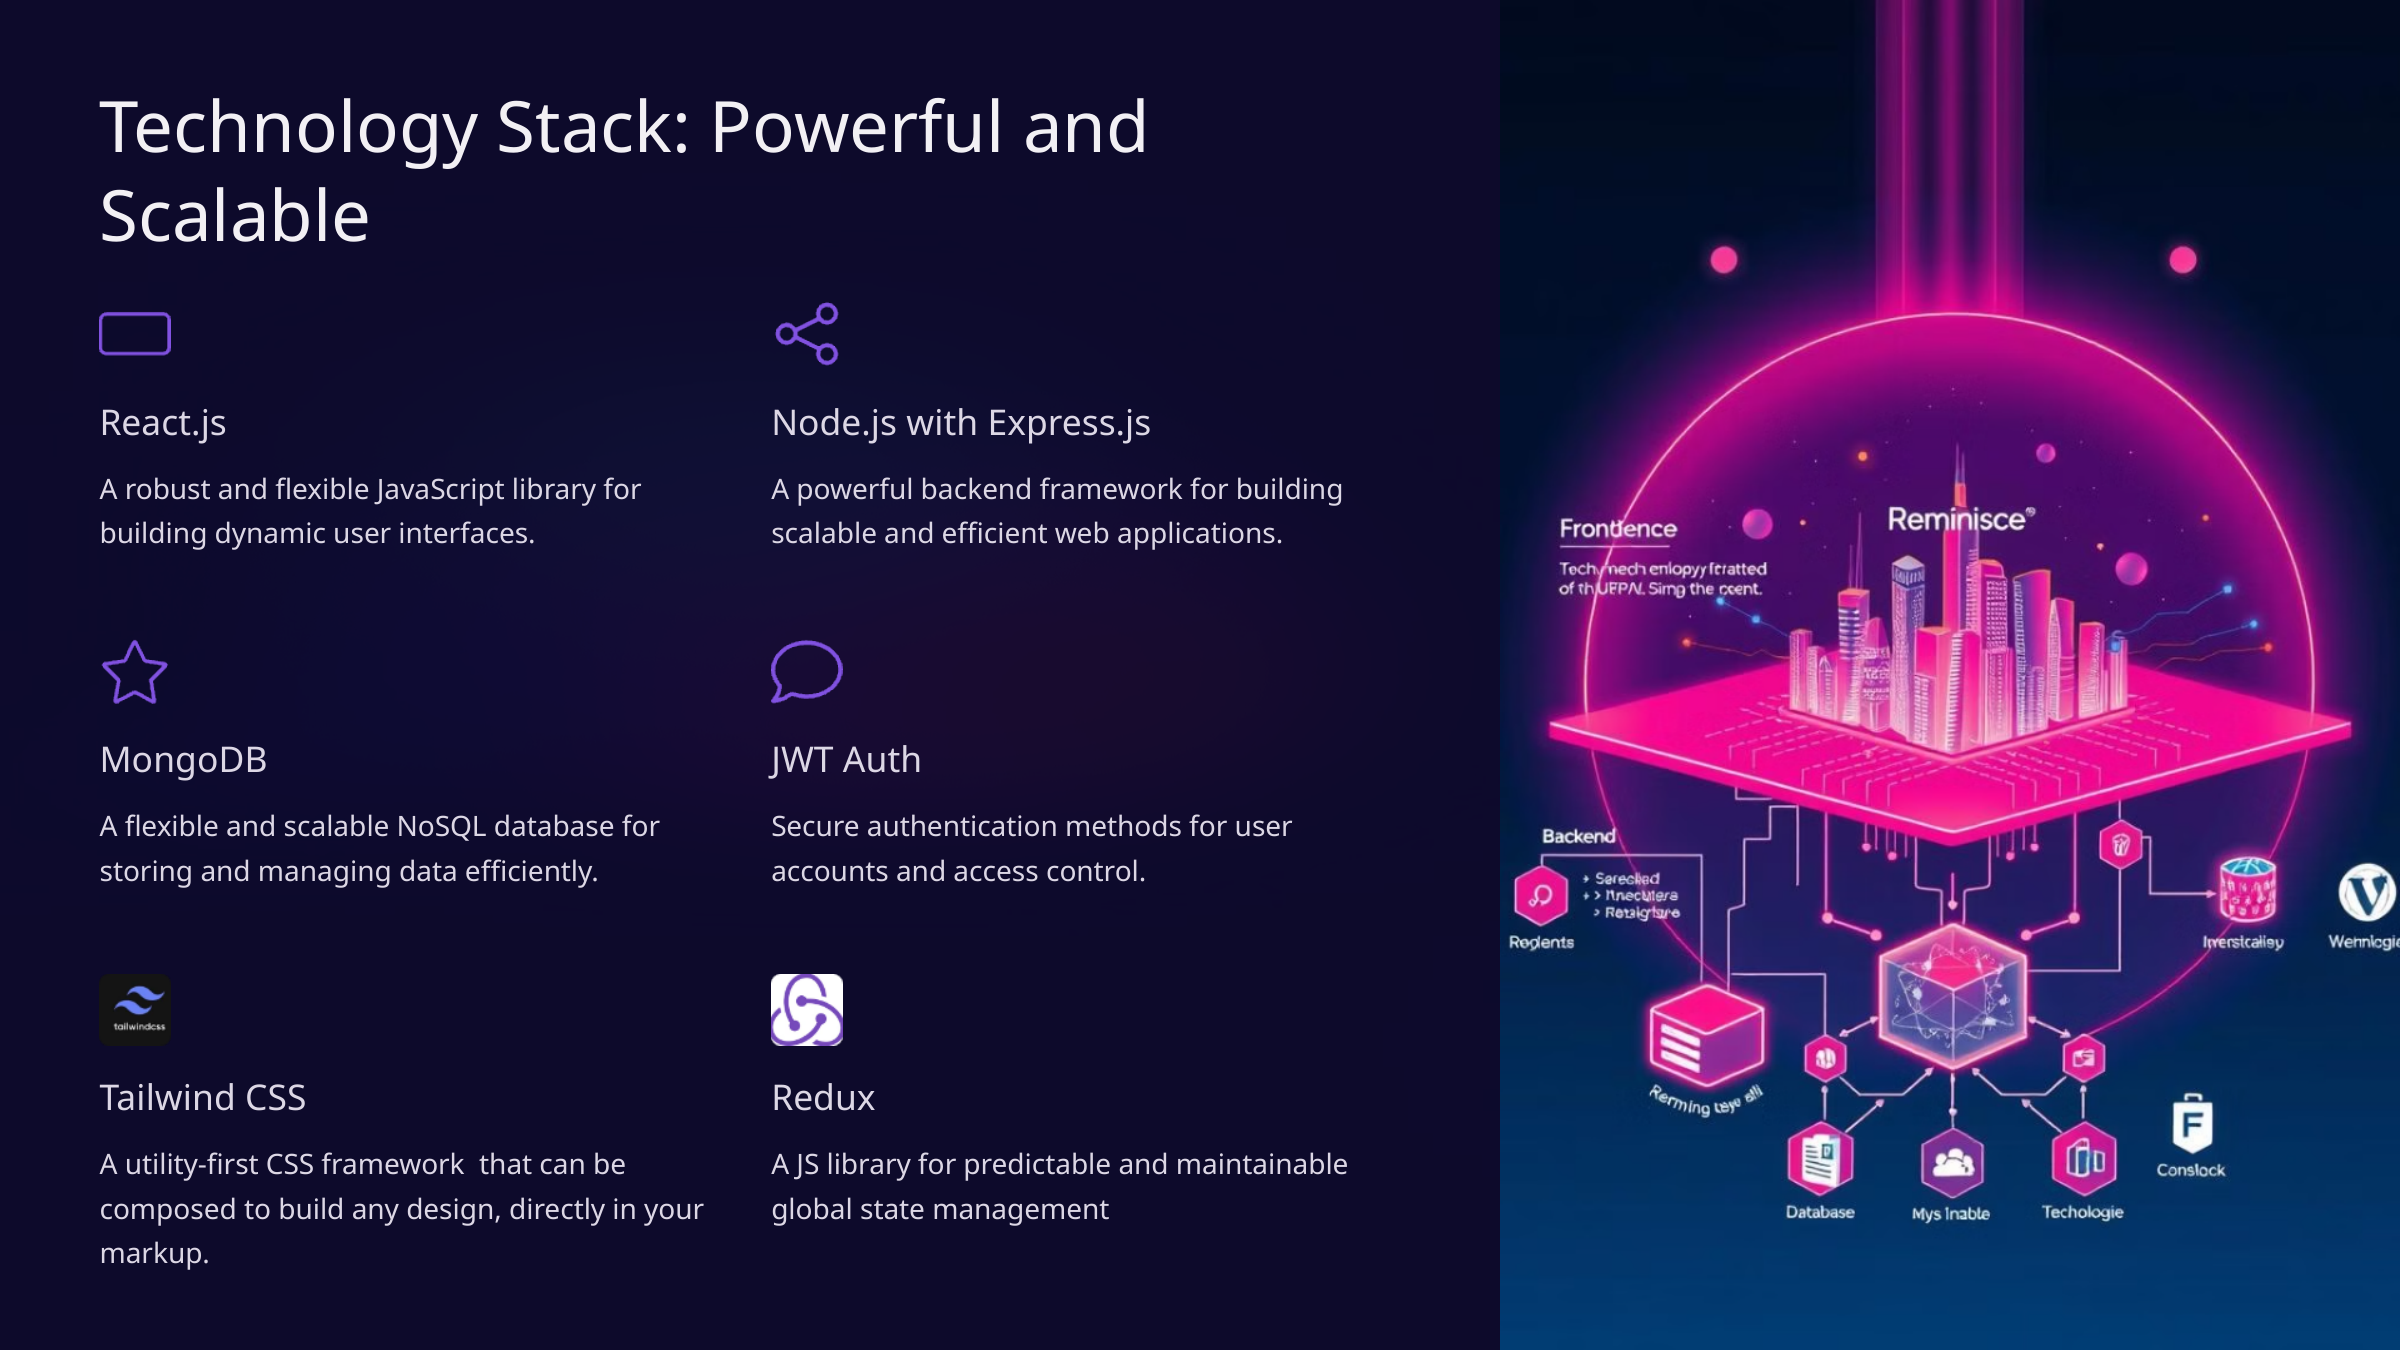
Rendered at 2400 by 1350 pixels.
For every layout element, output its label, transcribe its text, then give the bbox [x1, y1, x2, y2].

picture [99, 298, 171, 371]
picture [771, 974, 843, 1046]
text_box React.js [99, 398, 456, 443]
picture [771, 298, 843, 371]
text_box A flexible and scalable NoSQL database for storing and managing data efficiently. [99, 797, 729, 889]
text_box Redux [771, 1073, 1128, 1119]
picture [771, 636, 843, 708]
text_box A JS library for predictable and maintainable global state management [771, 1135, 1401, 1227]
text_box A robust and flexible JavaScript library for building dynamic user interfaces. [99, 460, 729, 552]
picture [1499, 0, 2400, 1350]
picture [99, 974, 171, 1046]
picture [99, 636, 171, 708]
text_box Node.js with Express.js [771, 398, 1173, 443]
text_box A powerful backend framework for building scalable and efficient web applications. [771, 460, 1401, 552]
text_box Tailwind CSS [99, 1073, 456, 1119]
text_box Secure authentication methods for user accounts and access control. [771, 797, 1401, 889]
text_box JWT Auth [771, 736, 1128, 781]
text_box A utility-first CSS framework that can be composed to build any design, directly in your markup. [99, 1135, 729, 1272]
text_box Technology Stack: Powerful and Scalable [99, 78, 1401, 257]
text_box MongoDB [99, 736, 456, 781]
